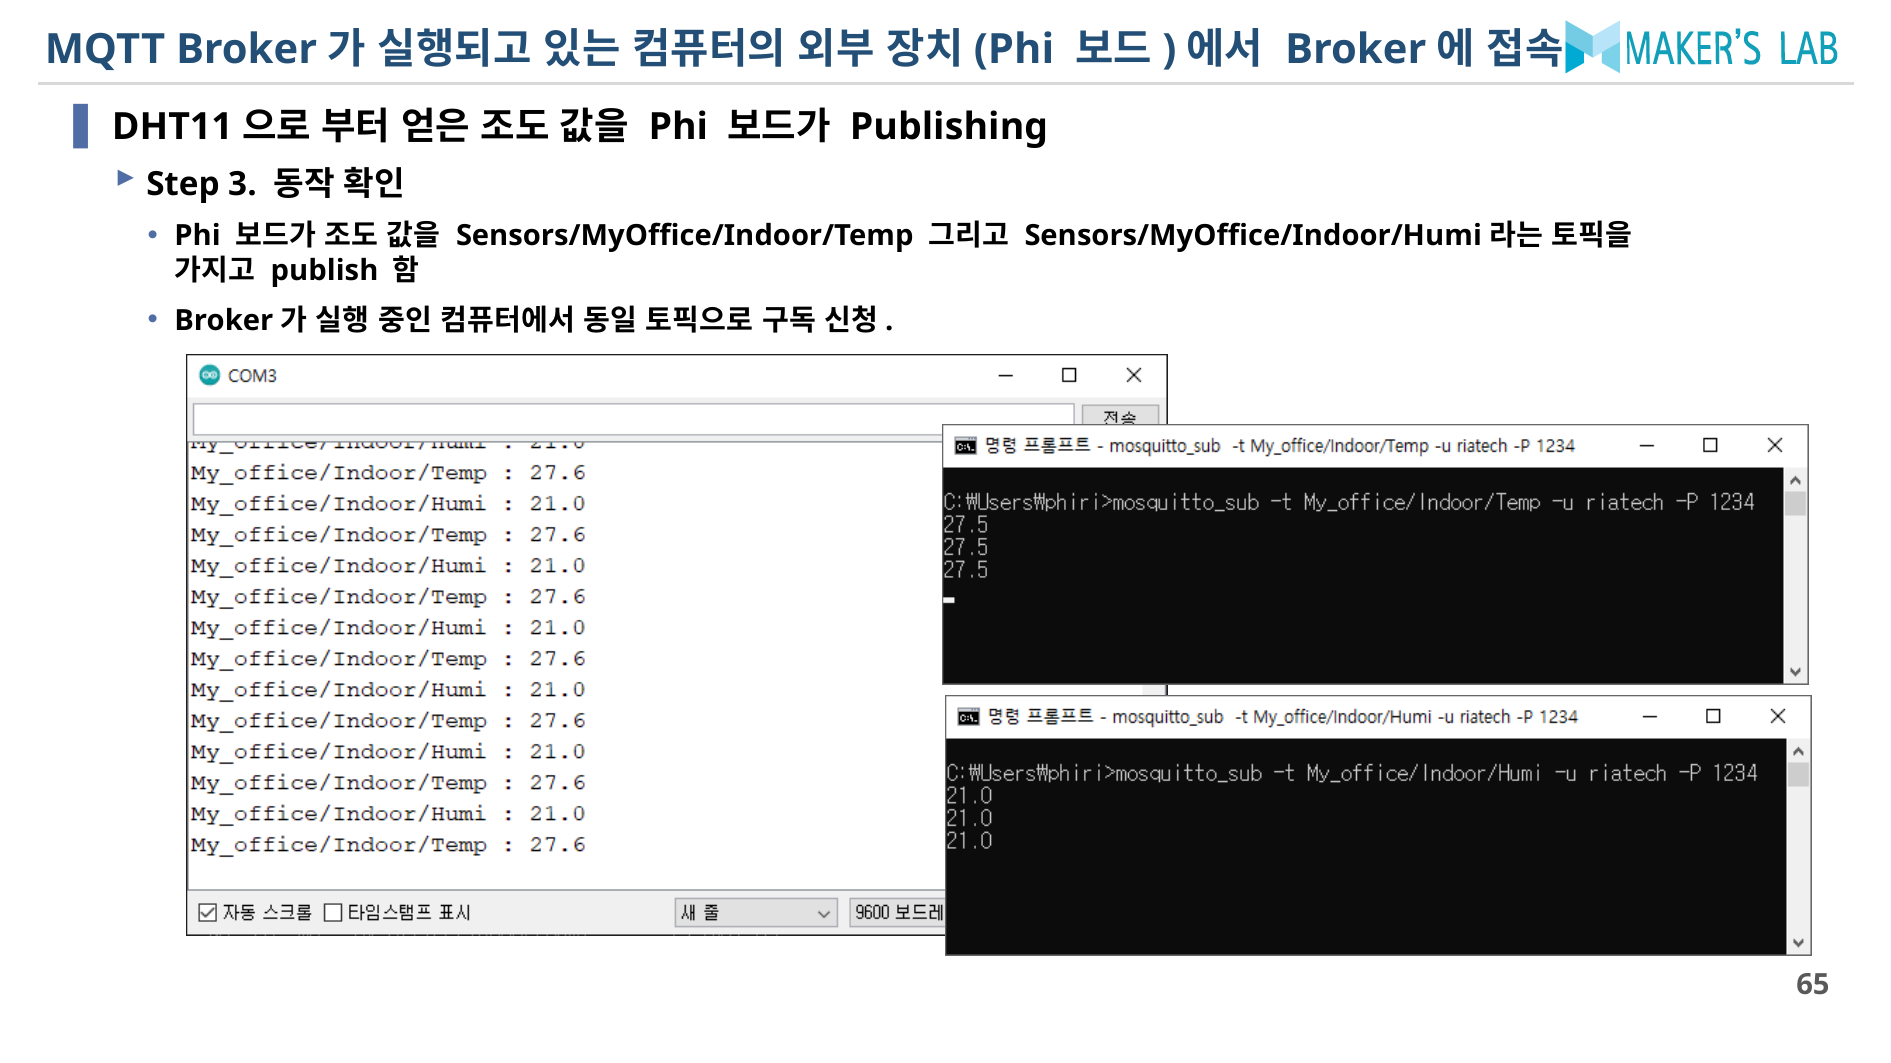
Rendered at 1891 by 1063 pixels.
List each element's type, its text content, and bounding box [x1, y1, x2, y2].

title MQTT Broker가 실행되고 있는 컴퓨터의 외부 장치(Phi 보드)에서 Broker에 접속 [29, 13, 1809, 80]
picture [1557, 10, 1845, 79]
slide_number 65 [1703, 956, 1845, 1014]
picture [186, 354, 1812, 956]
list DHT11으로 부터 얻은 조도 값을 Phi 보드가 Publishing Step 3. 동작 확인 Phi 보드가 조도 값을 Sensors/MyOffice/Indoor/Temp 그리고 Sensors/MyOffice/Indoor/Humi라는 토픽을 가지고 publish 함 Broker가 실행 중인 컴퓨터에서 동일 토픽으로 구독 신청. [43, 94, 1704, 382]
